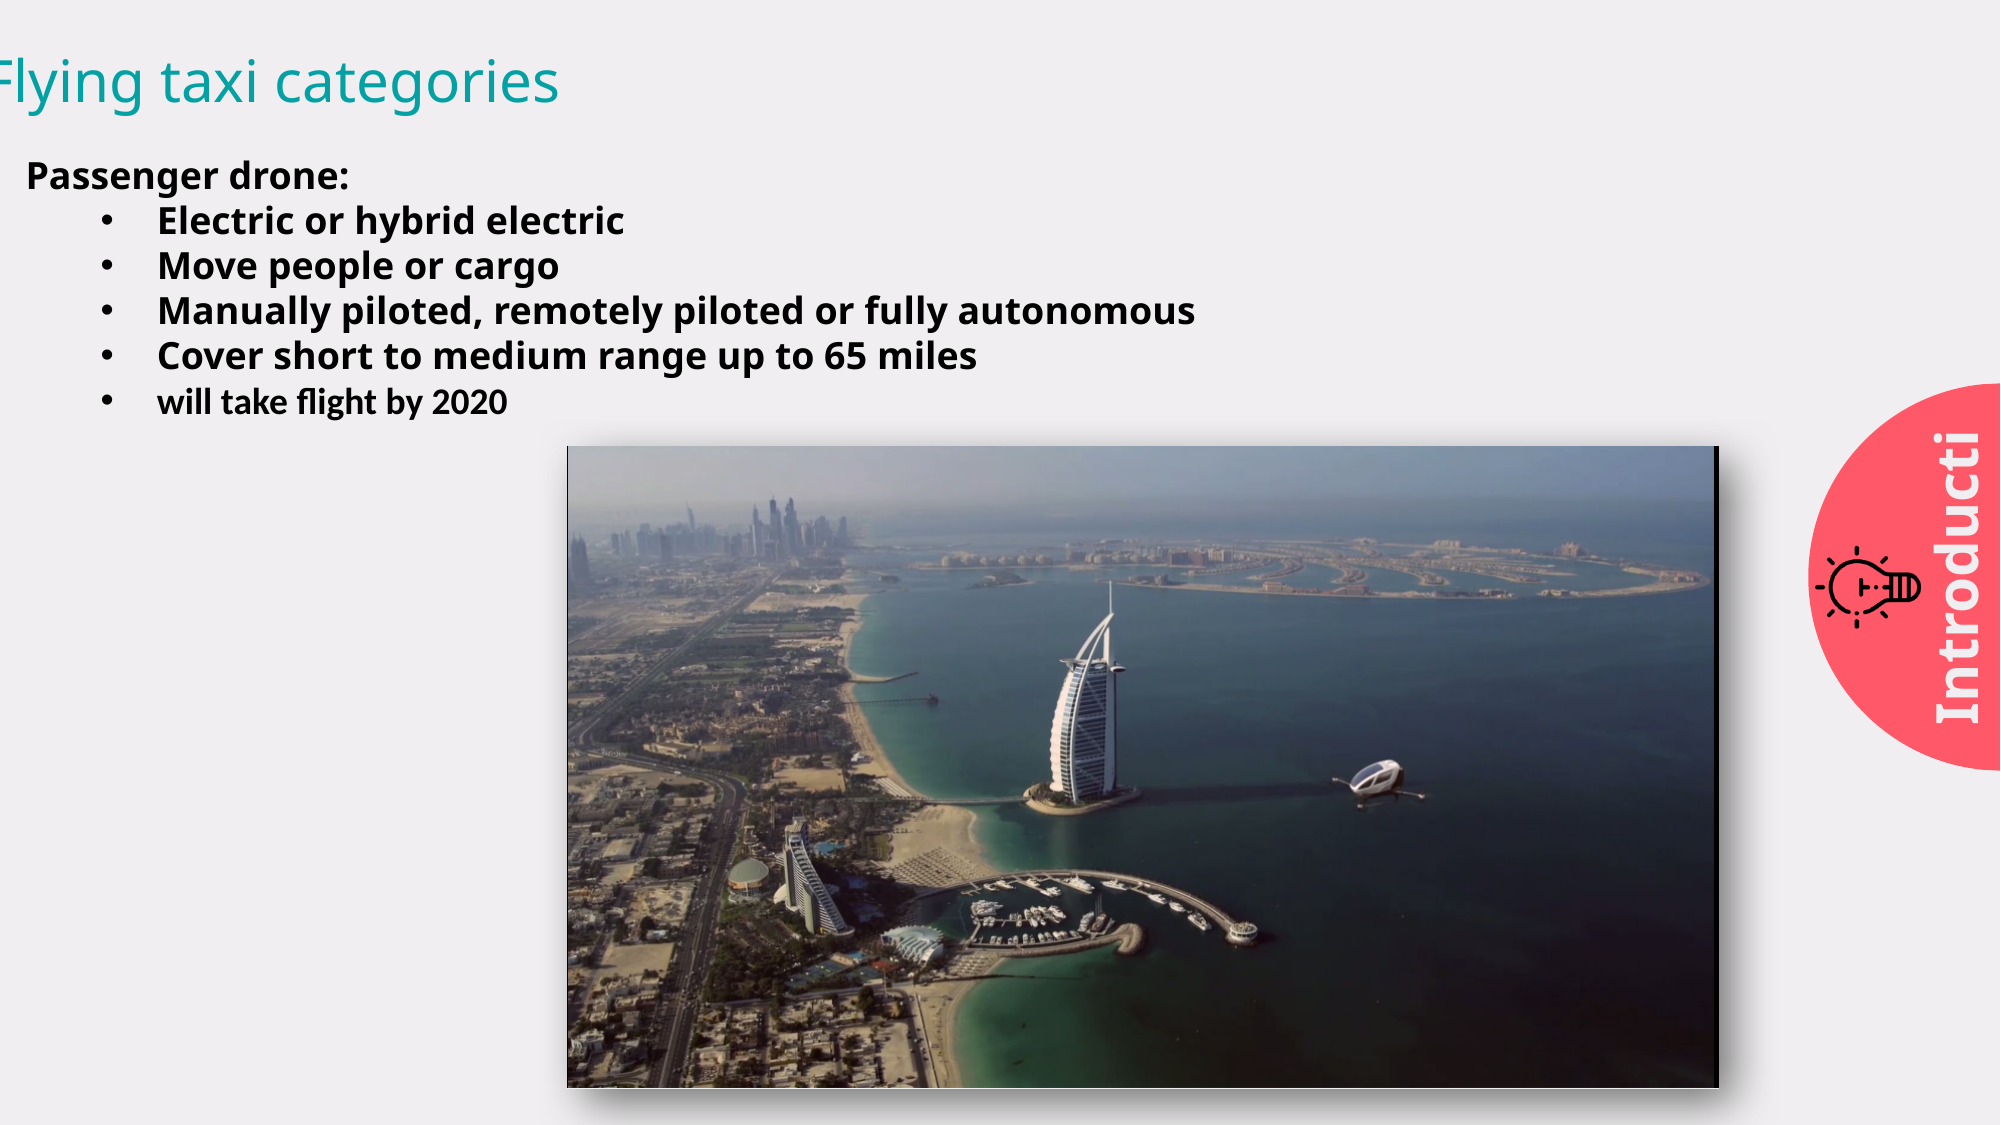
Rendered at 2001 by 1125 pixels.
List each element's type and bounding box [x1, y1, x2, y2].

text_box [0, 36, 1533, 433]
text_box [0, 0, 2000, 1125]
picture [1815, 534, 1921, 640]
picture [567, 446, 1719, 1089]
